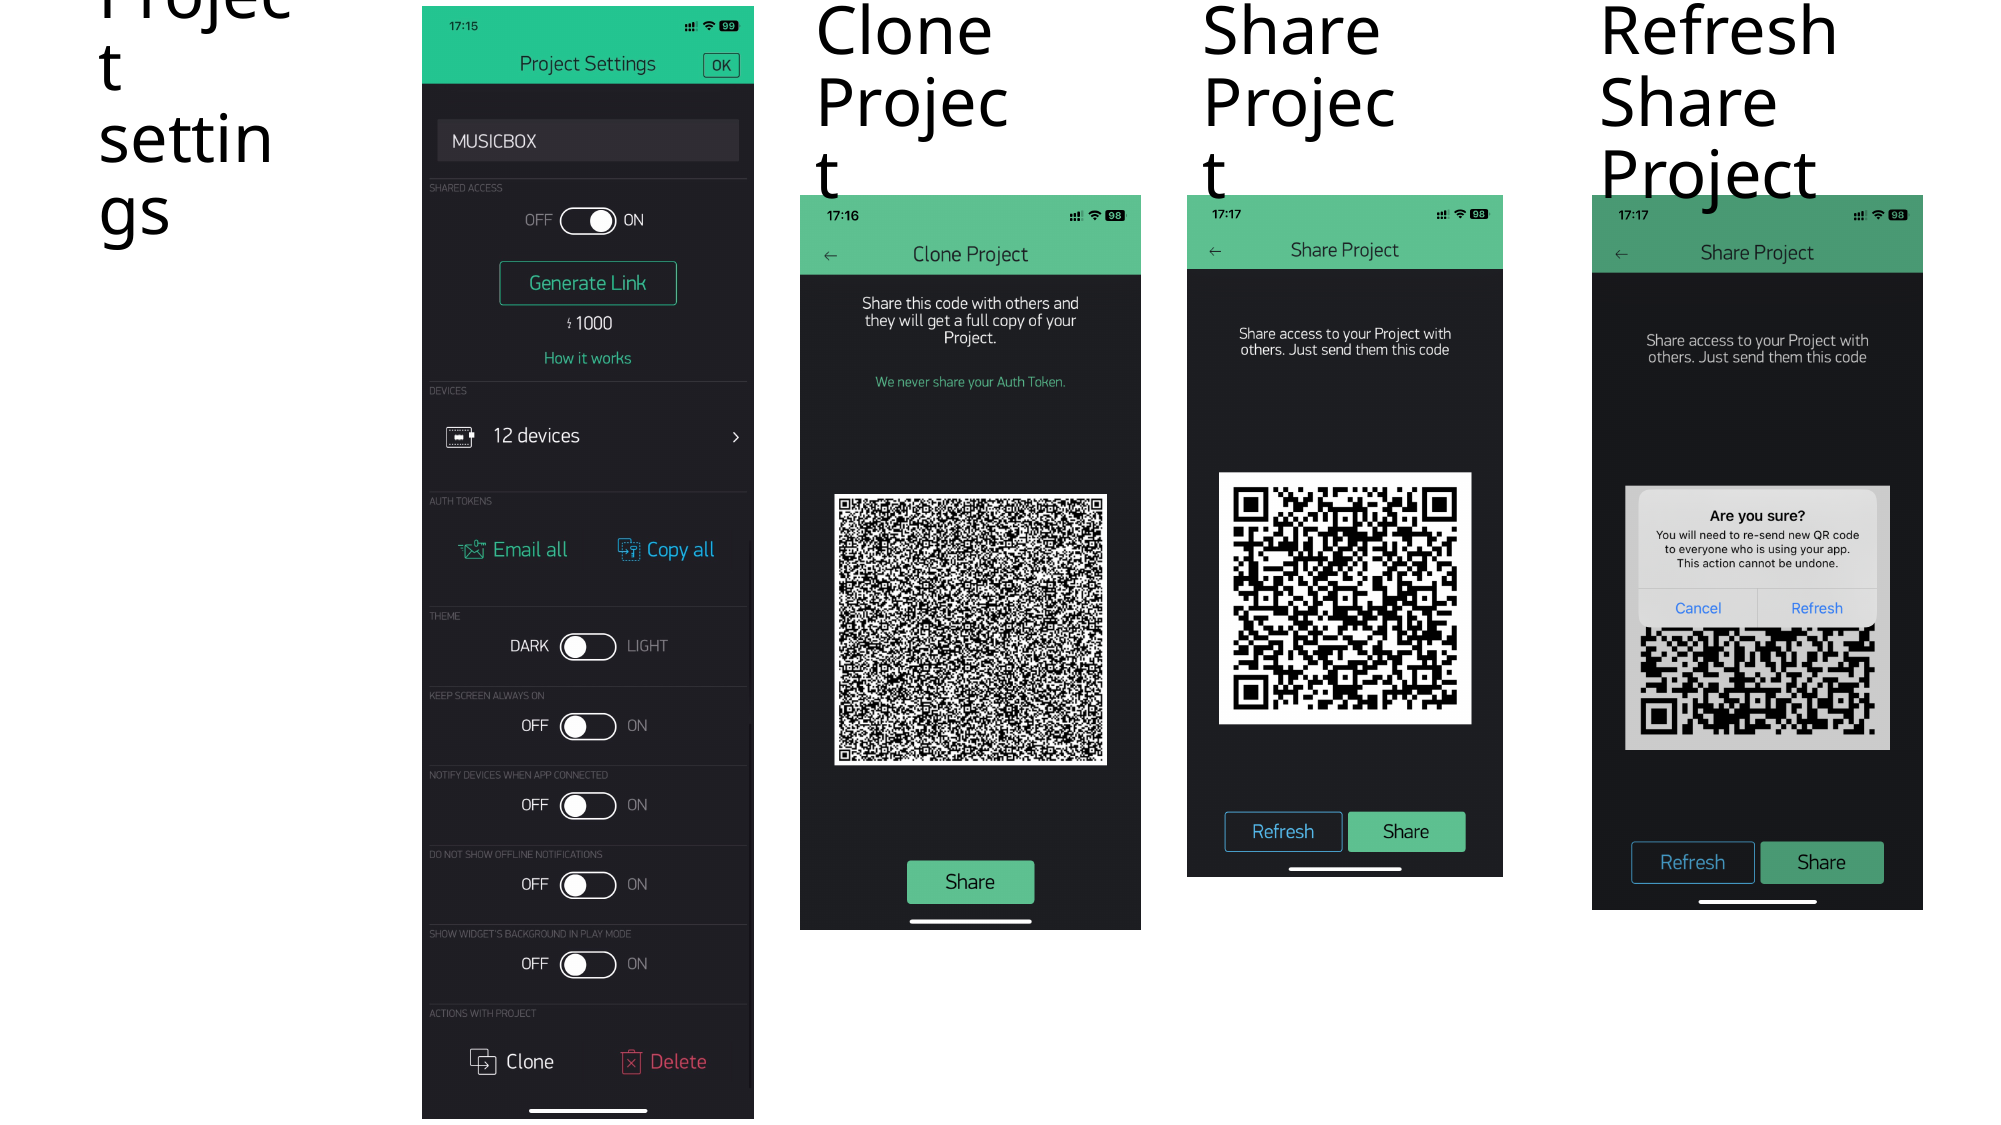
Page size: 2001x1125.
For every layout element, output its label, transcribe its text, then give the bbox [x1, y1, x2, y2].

text_box Refresh Share Project [1585, 33, 1972, 177]
text_box Share Project [1187, 33, 1432, 177]
picture [800, 195, 1141, 930]
picture [1592, 195, 1923, 911]
picture [1187, 195, 1503, 877]
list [422, 6, 754, 1119]
text_box Clone Project [800, 33, 1045, 177]
title Project settings [83, 33, 327, 177]
